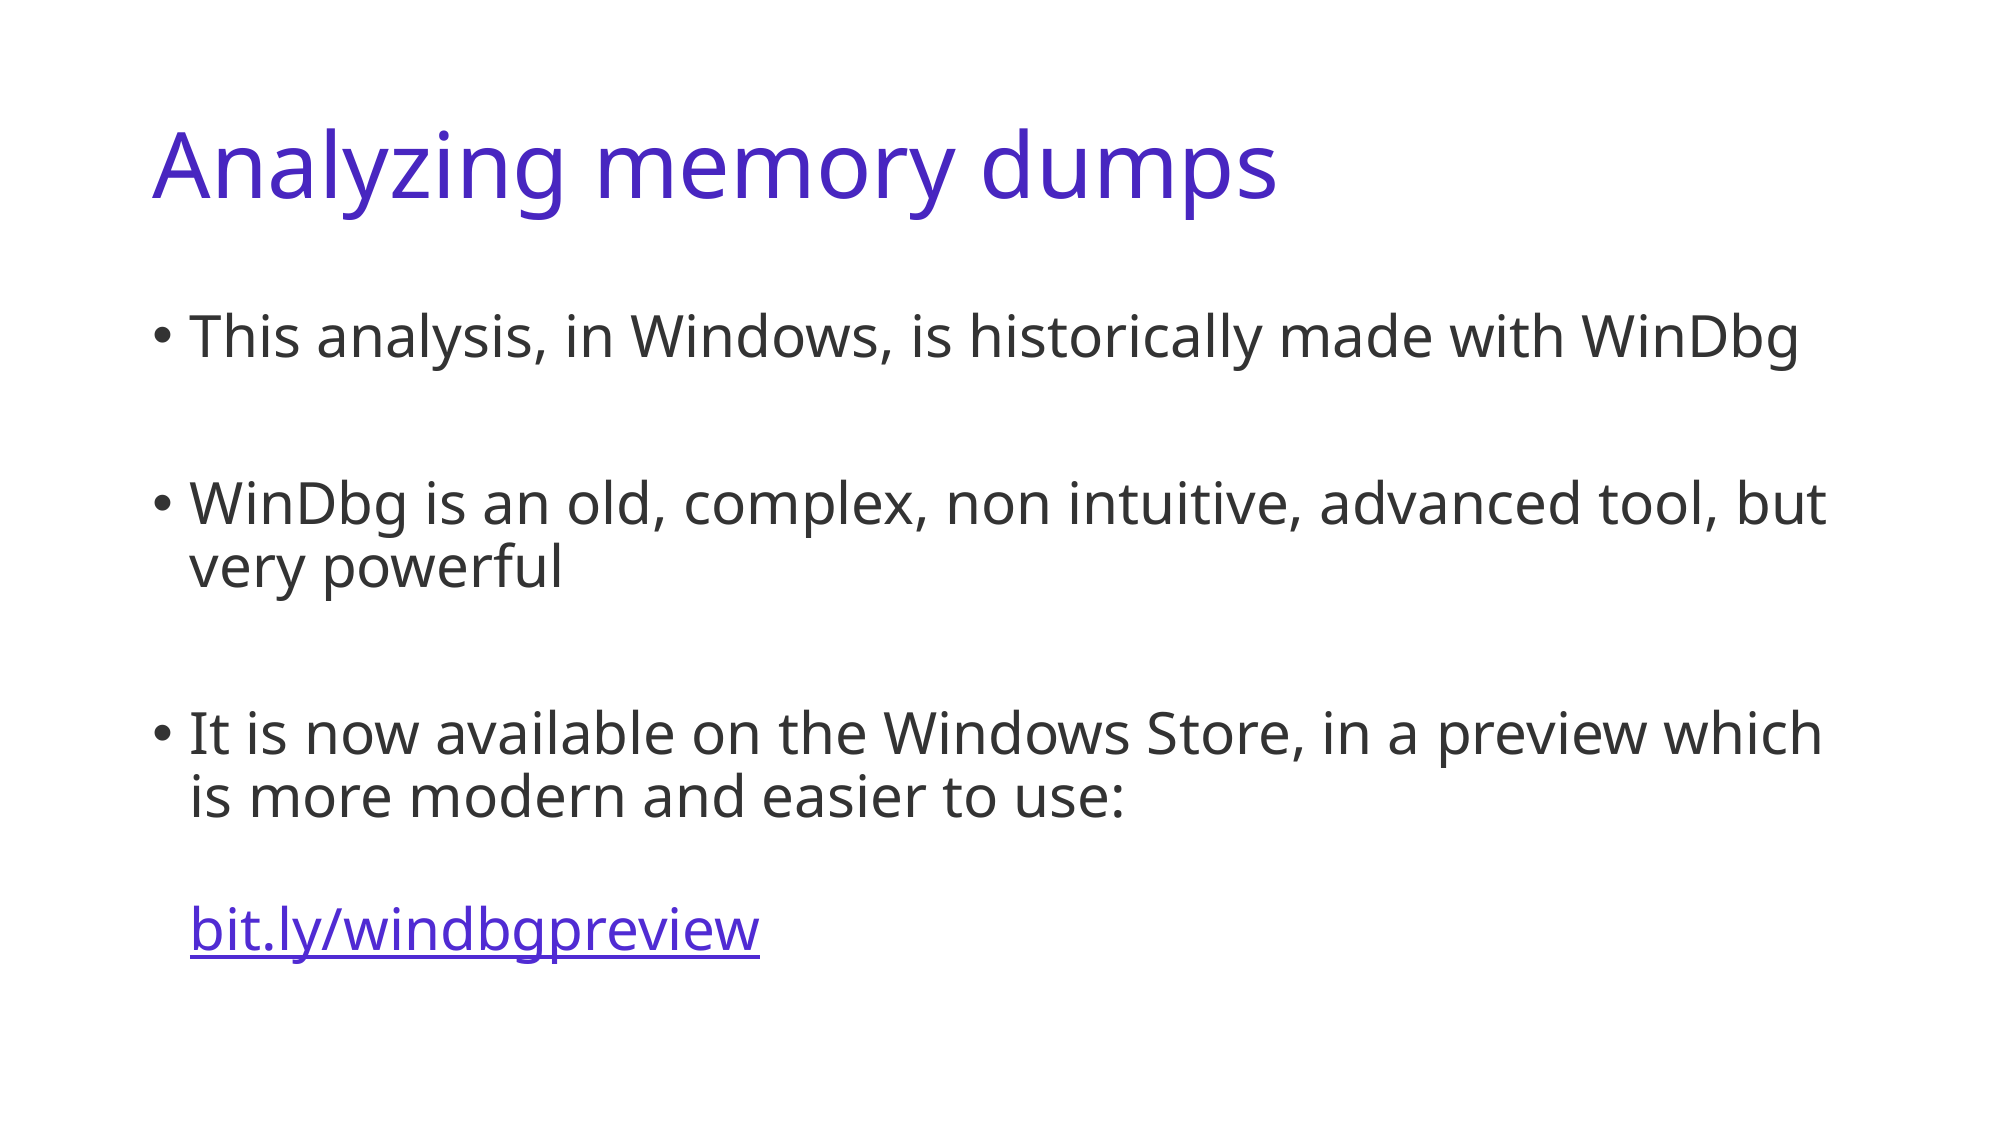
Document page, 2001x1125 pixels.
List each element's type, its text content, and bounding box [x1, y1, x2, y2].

title Analyzing memory dumps [137, 59, 1863, 278]
list This analysis, in Windows, is historically made with WinDbg WinDbg is an old, complex, non intuitive, advanced tool, but very powerful It is now available on the Windows Store, in a preview which is more modern and easier to use: bit.ly/windbgpreview [137, 299, 1863, 1014]
